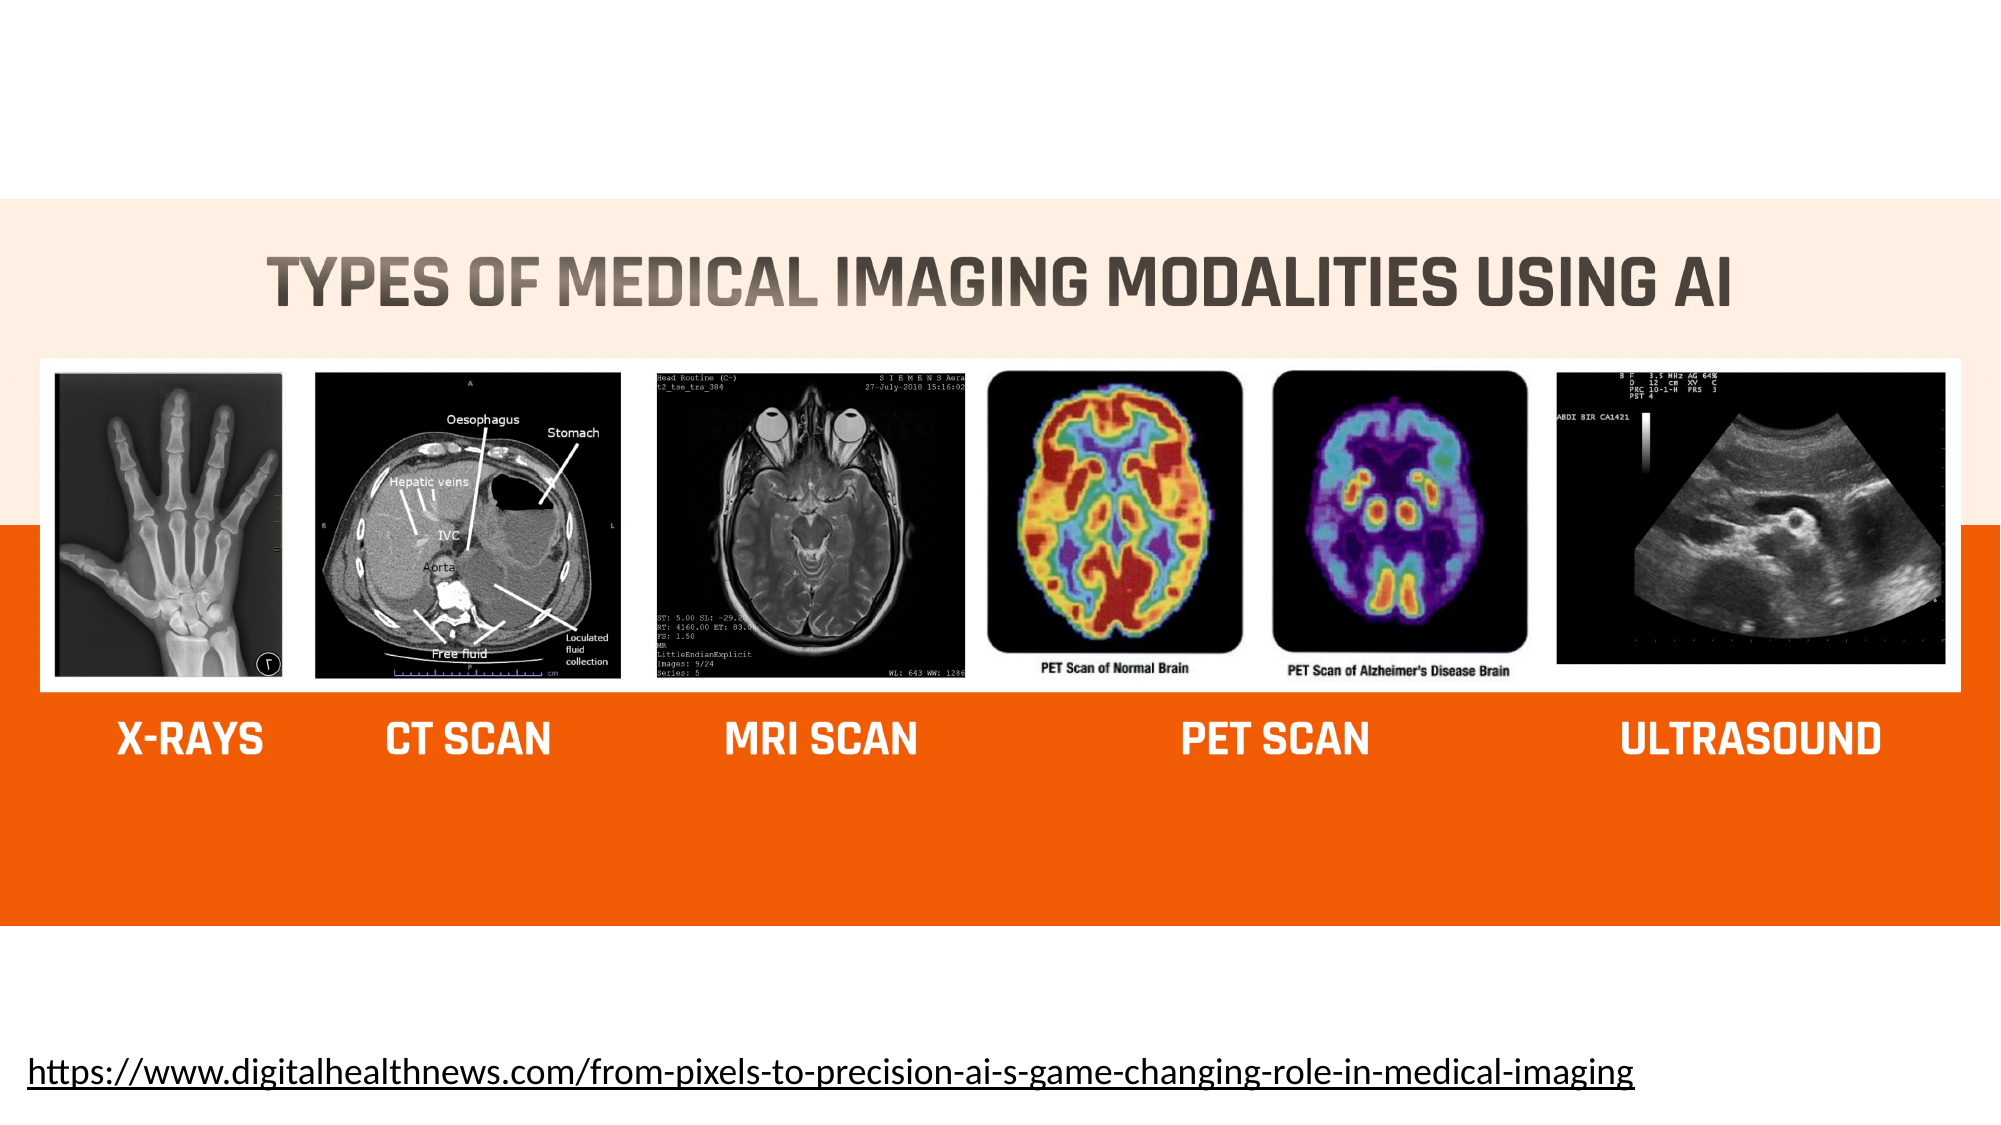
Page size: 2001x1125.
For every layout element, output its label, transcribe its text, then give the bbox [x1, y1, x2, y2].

picture [0, 199, 2000, 926]
text_box https://www.digitalhealthnews.com/from-pixels-to-precision-ai-s-game-changing-role-in-medical-imaging [12, 1039, 1736, 1100]
